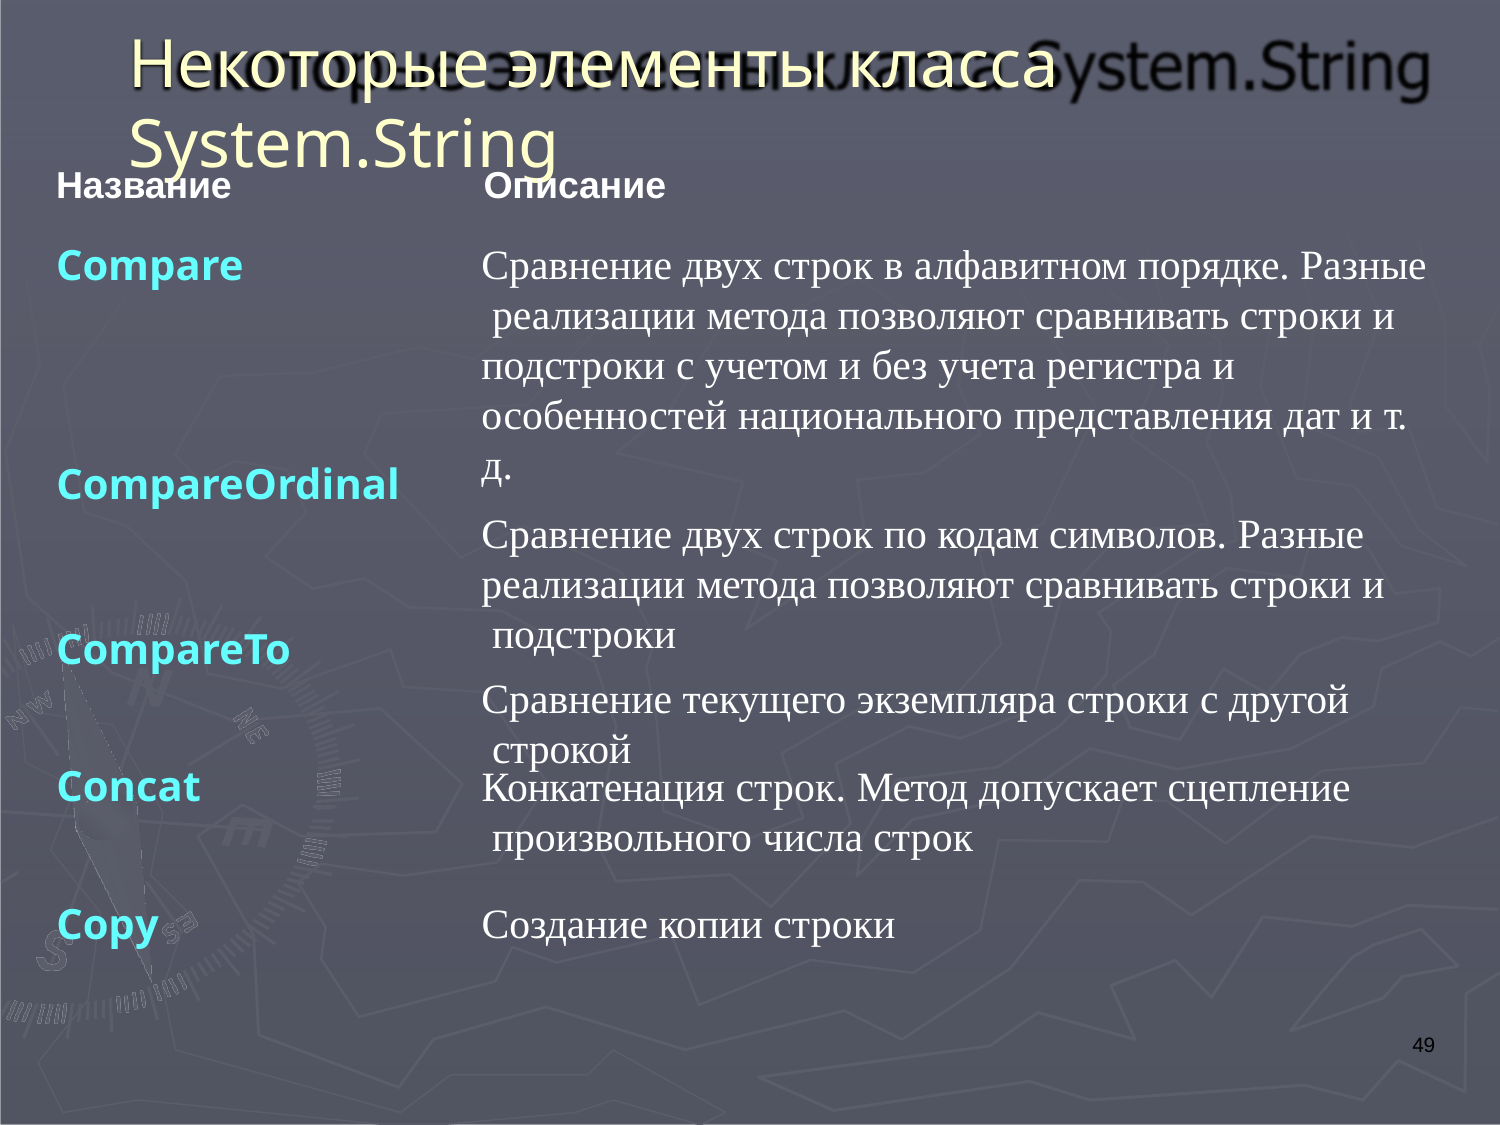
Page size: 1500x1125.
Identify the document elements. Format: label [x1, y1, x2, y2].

picture [60, 651, 152, 984]
text_box [0, 0, 1500, 1125]
text_box [86, 0, 1477, 148]
